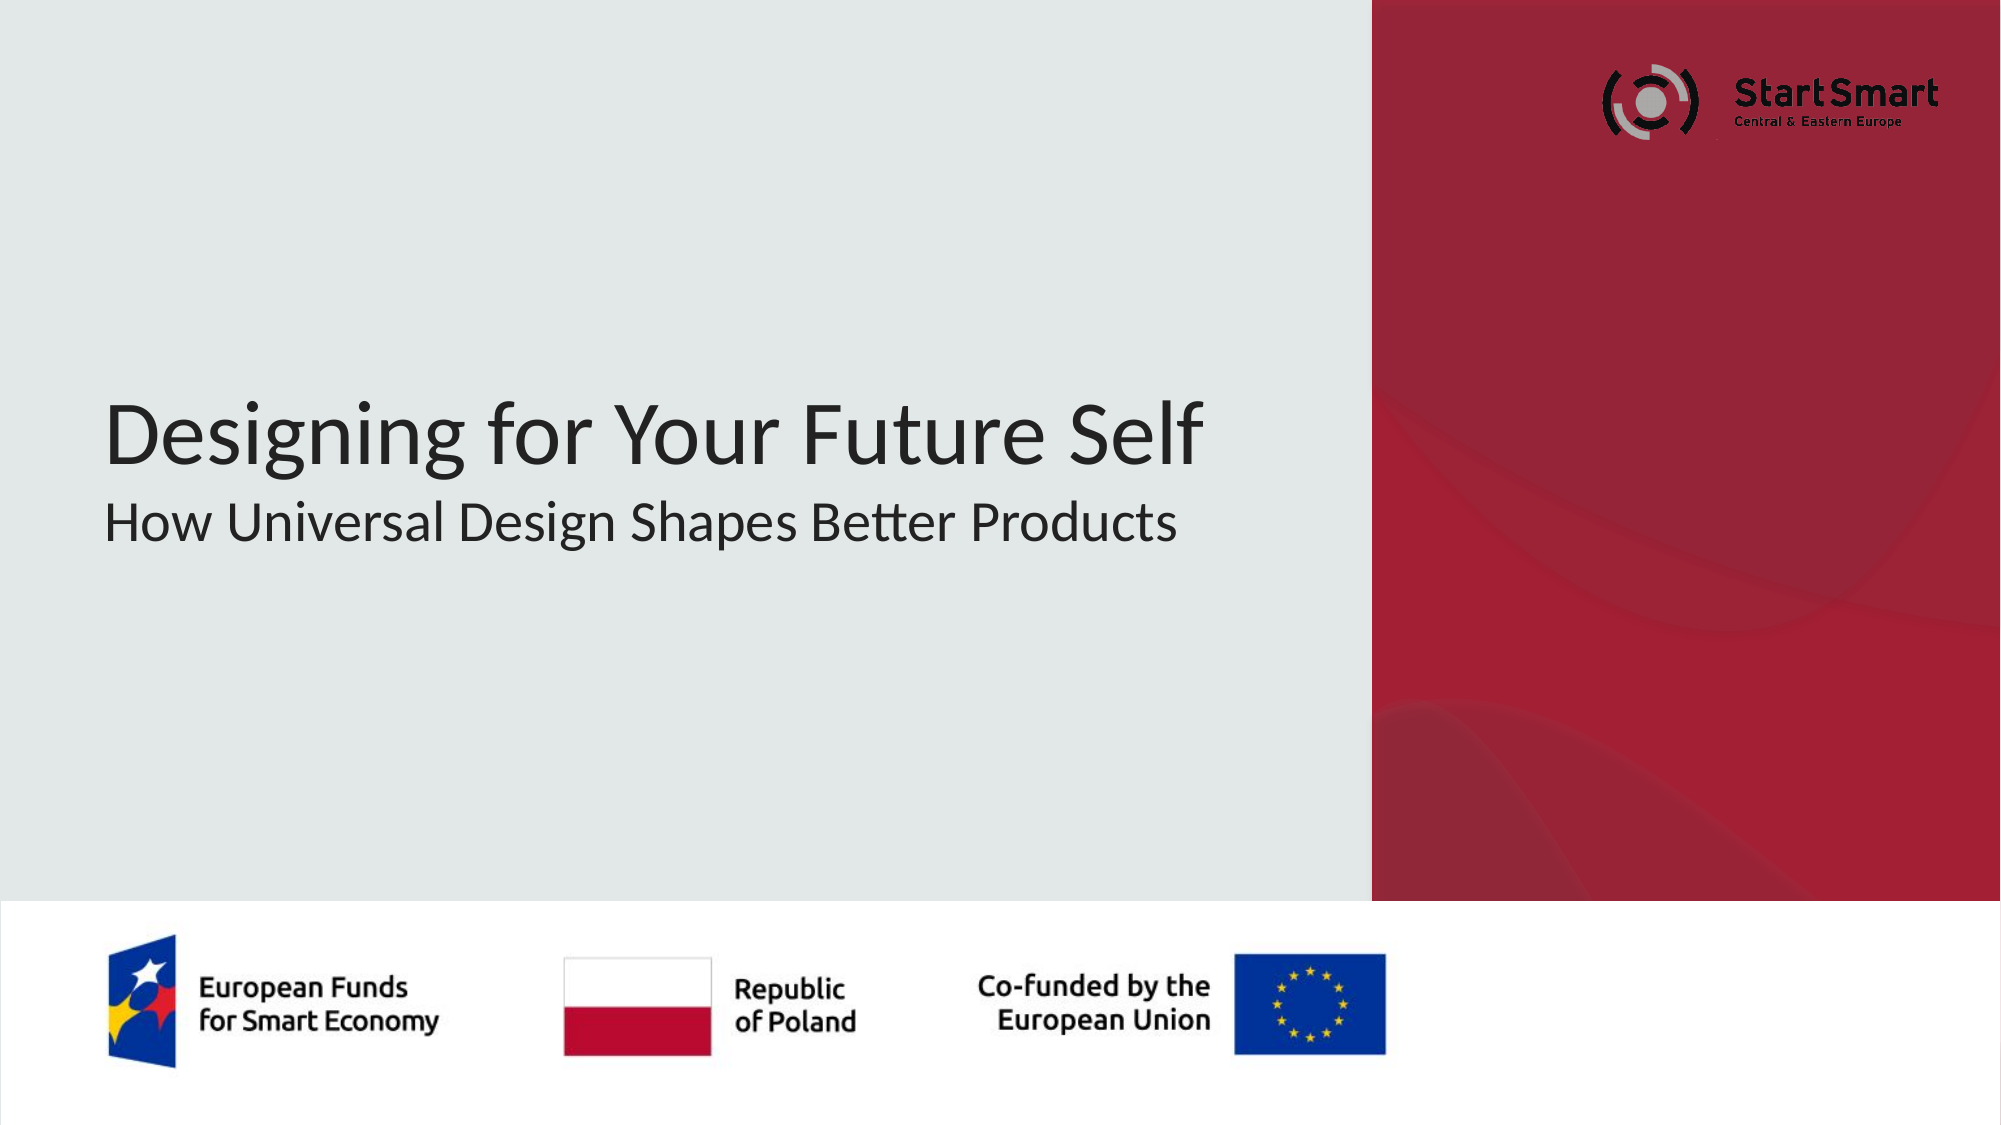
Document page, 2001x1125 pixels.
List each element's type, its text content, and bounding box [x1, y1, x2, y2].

picture [1, 900, 2000, 1125]
picture [1602, 64, 1938, 140]
text_box Designing for Your Future Self How Universal Design Shapes Better Products [89, 365, 1341, 561]
